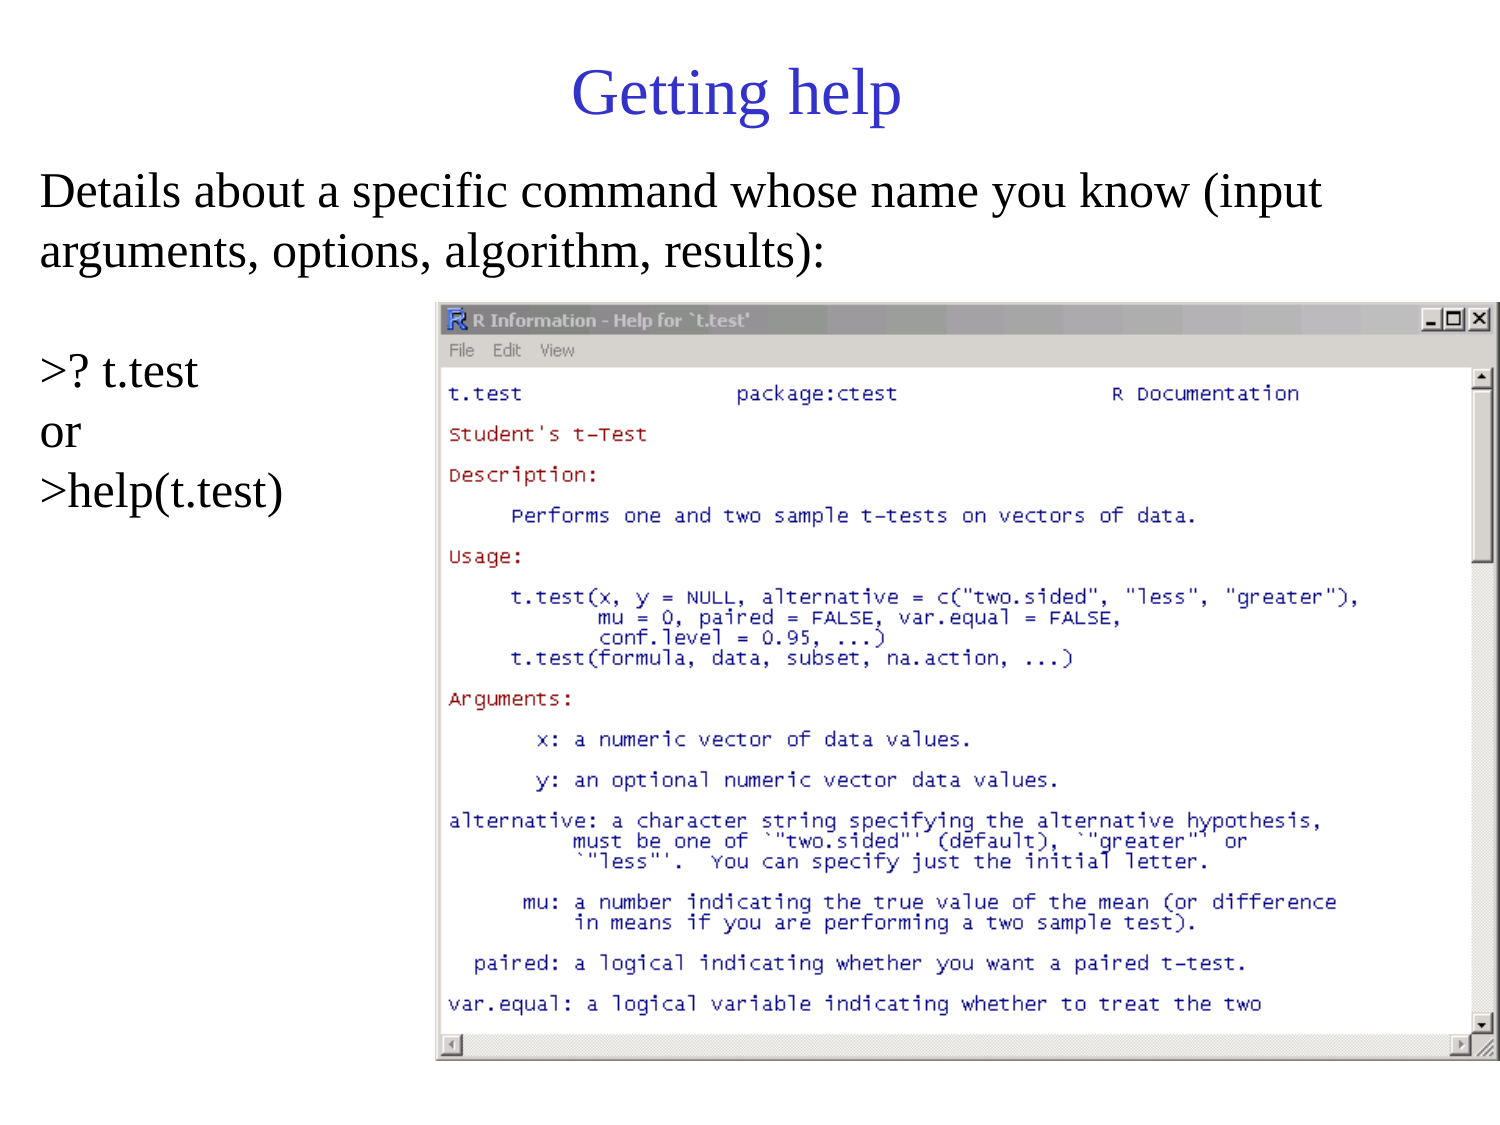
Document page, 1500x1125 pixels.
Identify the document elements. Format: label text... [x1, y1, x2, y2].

text_box Details about a specific command whose name you know (input arguments, options, algorithm, results): >? t.test or >help(t.test) [24, 149, 1463, 585]
title Getting help [99, 37, 1375, 138]
picture [435, 302, 1500, 1061]
